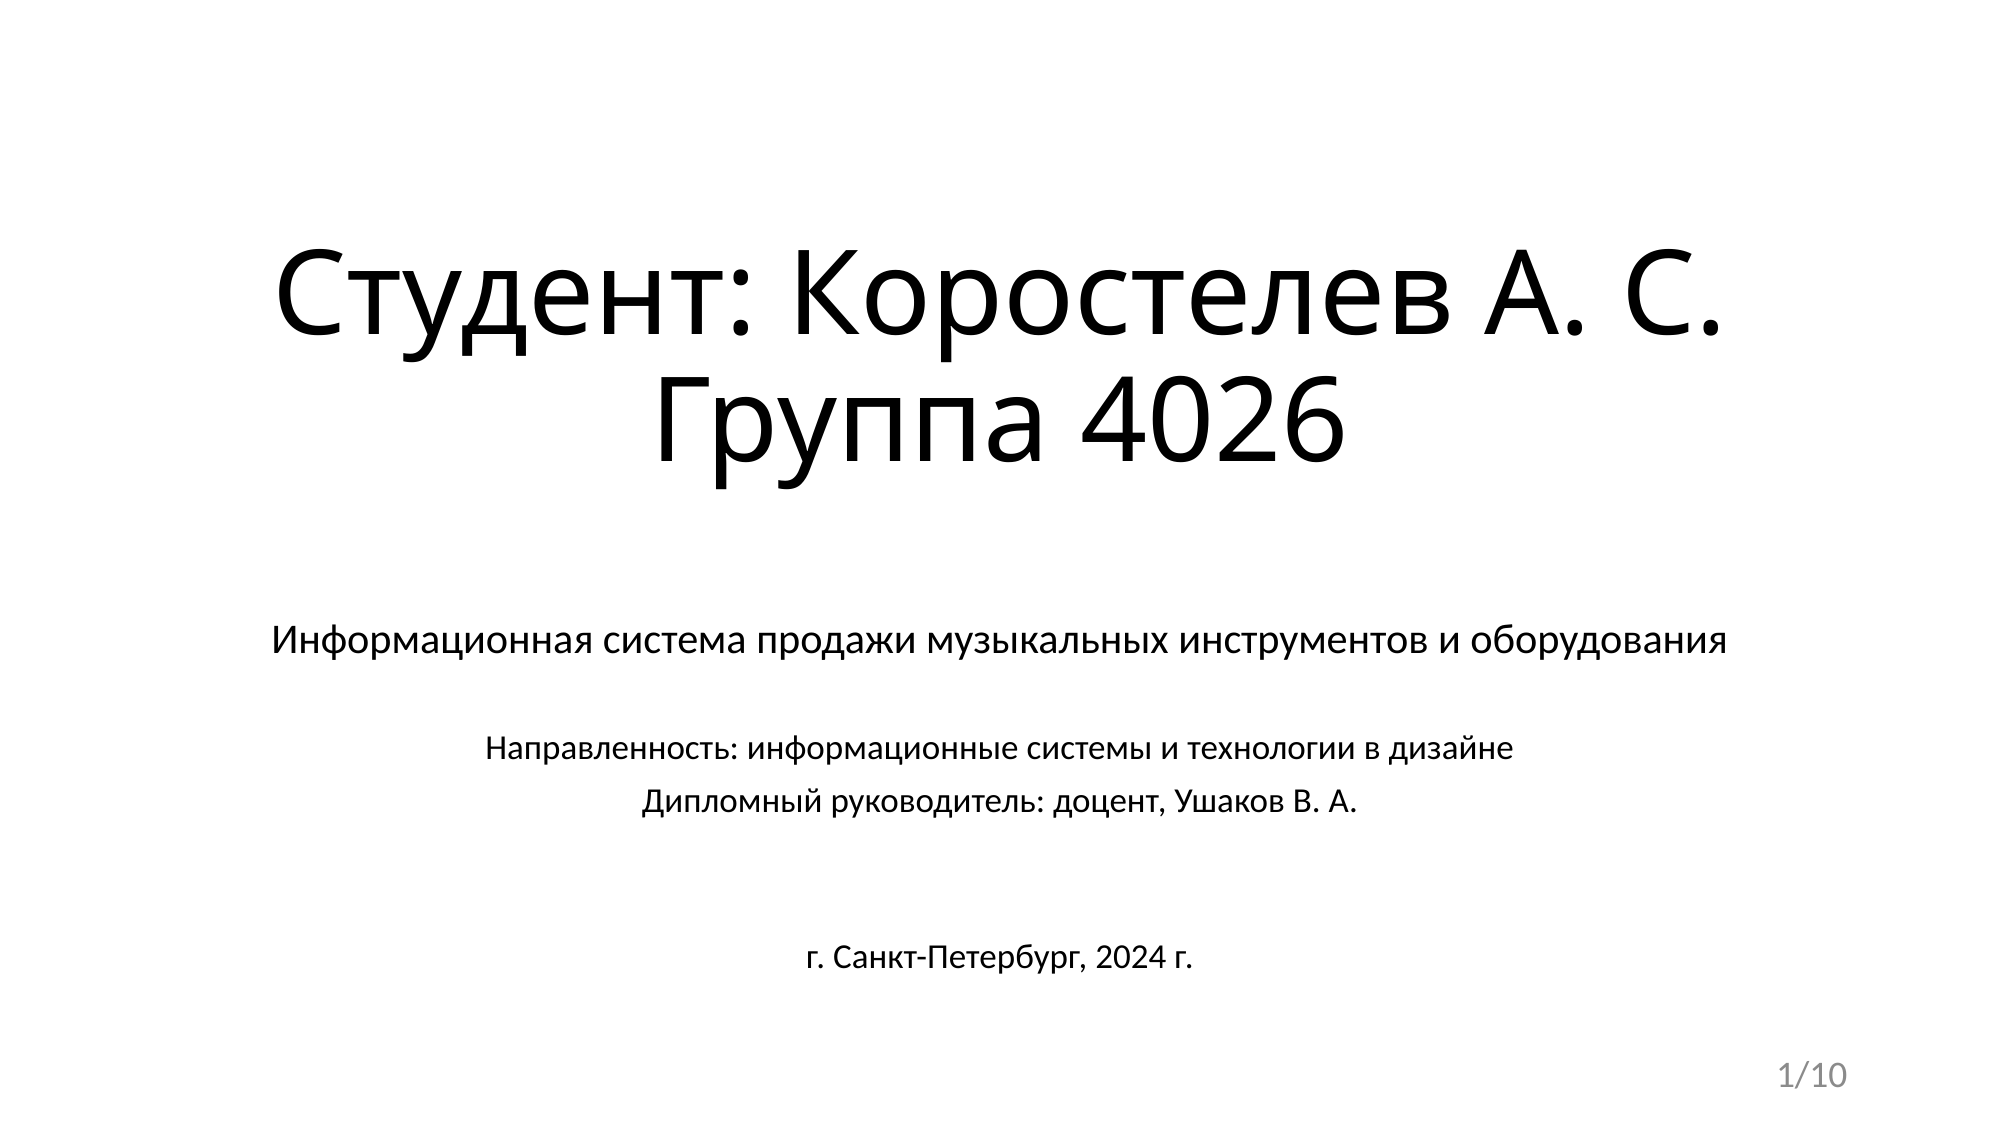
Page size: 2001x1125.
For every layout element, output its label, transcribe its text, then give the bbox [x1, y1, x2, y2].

title Студент: Коростелев А. С. Группа 4026 [249, 102, 1750, 495]
slide_number 1/10 [1412, 1042, 1863, 1103]
subtitle Информационная система продажи музыкальных инструментов и оборудования Направленность: информационные системы и технологии в дизайне Дипломный руководитель: доцент, Ушаков В. А. г. Санкт-Петербург, 2024 г. [249, 552, 1750, 1023]
